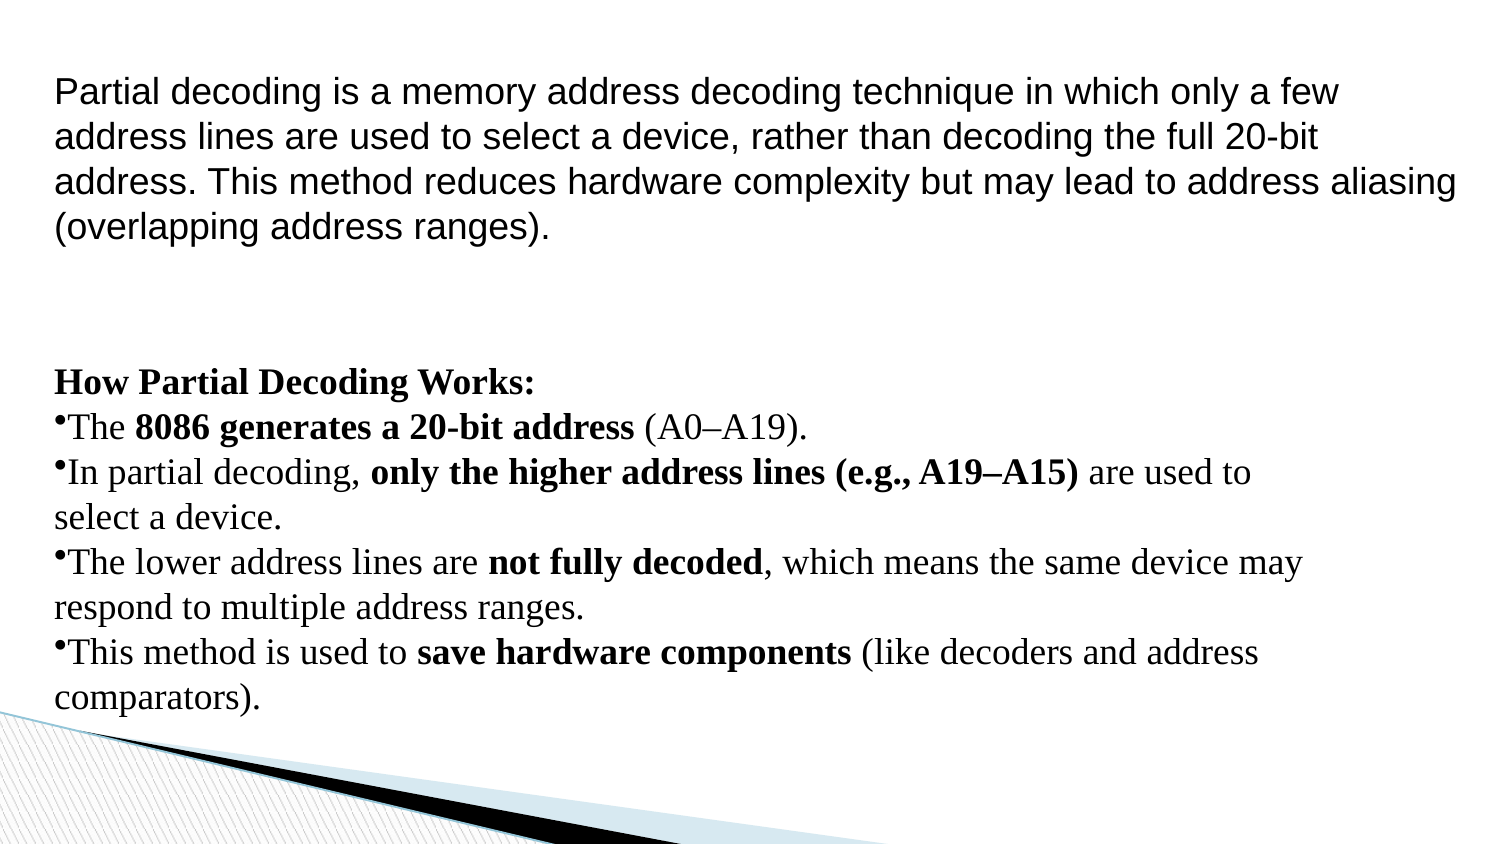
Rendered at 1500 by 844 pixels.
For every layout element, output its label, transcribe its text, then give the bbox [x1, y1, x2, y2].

text_box Partial decoding is a memory address decoding technique in which only a few address lines are used to select a device, rather than decoding the full 20-bit address. This method reduces hardware complexity but may lead to address aliasing (overlapping address ranges). [39, 59, 1475, 255]
text_box How Partial Decoding Works: The 8086 generates a 20-bit address (A0–A19). In partial decoding, only the higher address lines (e.g., A19–A15) are used to select a device. The lower address lines are not fully decoded, which means the same device may respond to multiple address ranges. This method is used to save hardware components (like decoders and address comparators). [39, 327, 1353, 770]
